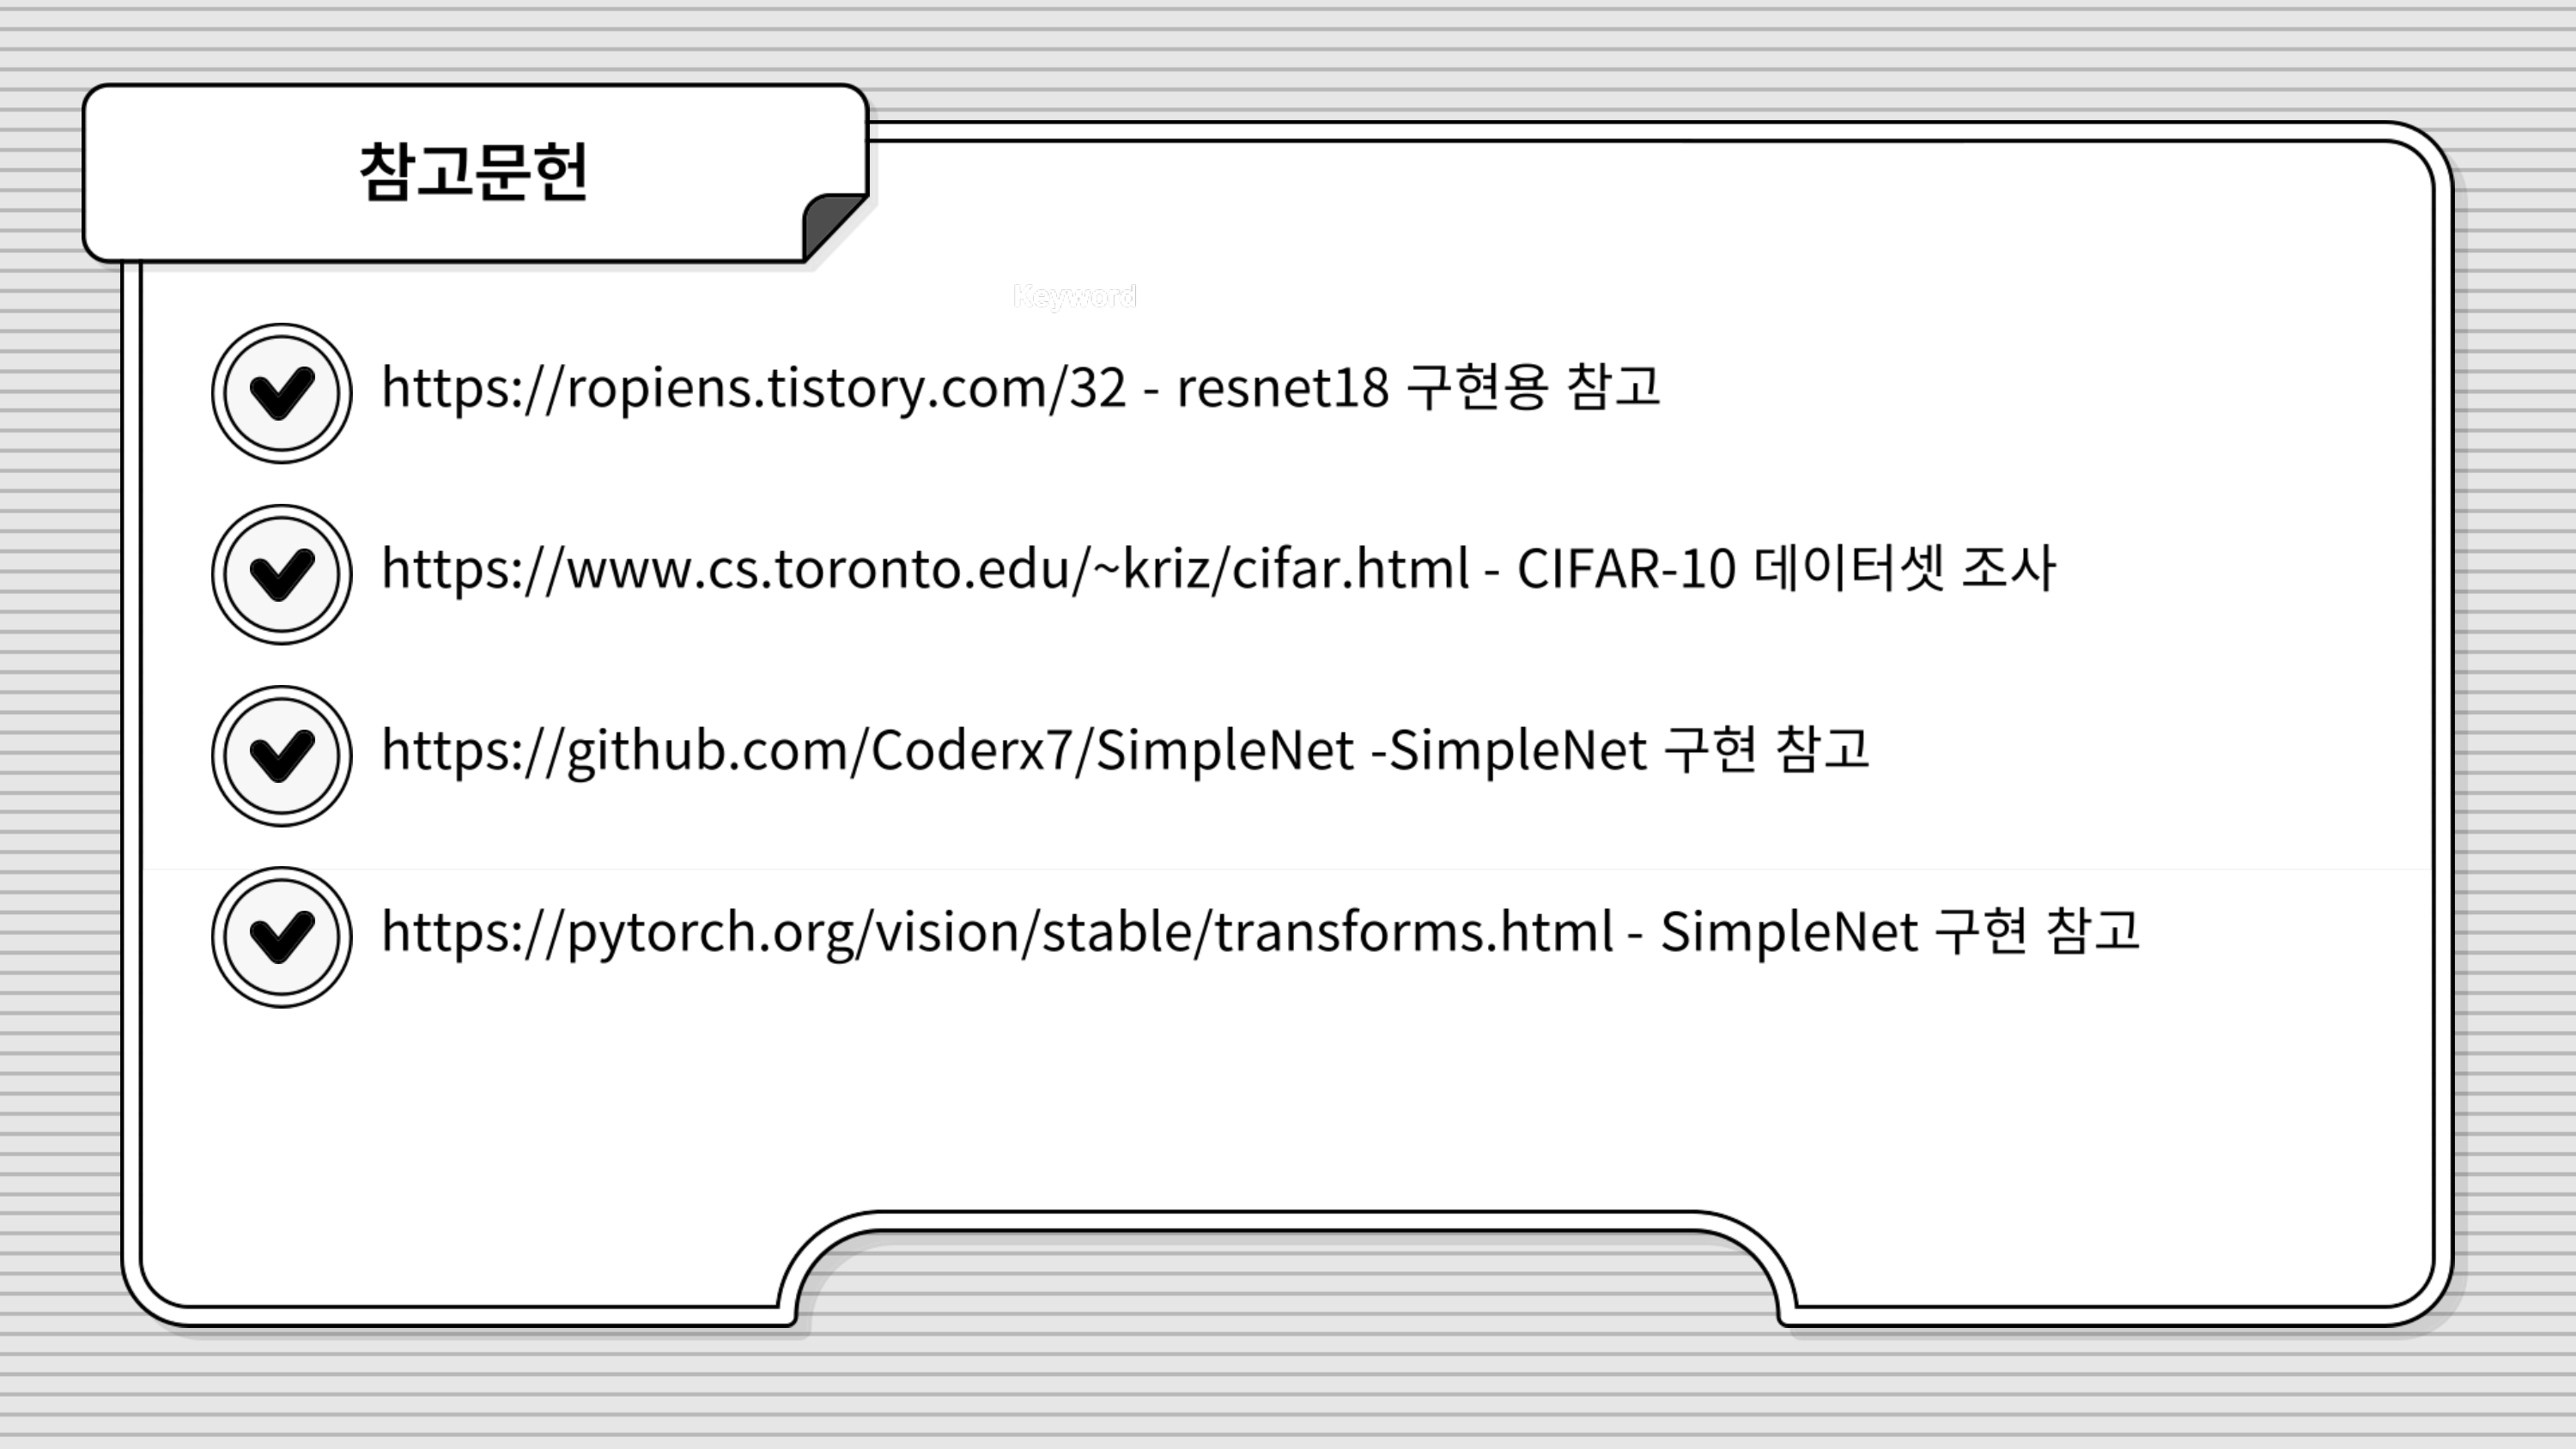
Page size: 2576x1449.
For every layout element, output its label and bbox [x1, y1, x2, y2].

picture [359, 873, 2198, 1019]
text_box [211, 323, 2002, 464]
text_box [211, 504, 354, 646]
text_box [0, 0, 2576, 1449]
picture [359, 511, 2116, 657]
text_box [82, 82, 871, 264]
picture [1003, 257, 1168, 323]
text_box [120, 120, 2456, 1328]
text_box [211, 685, 2002, 828]
text_box [211, 866, 354, 1009]
